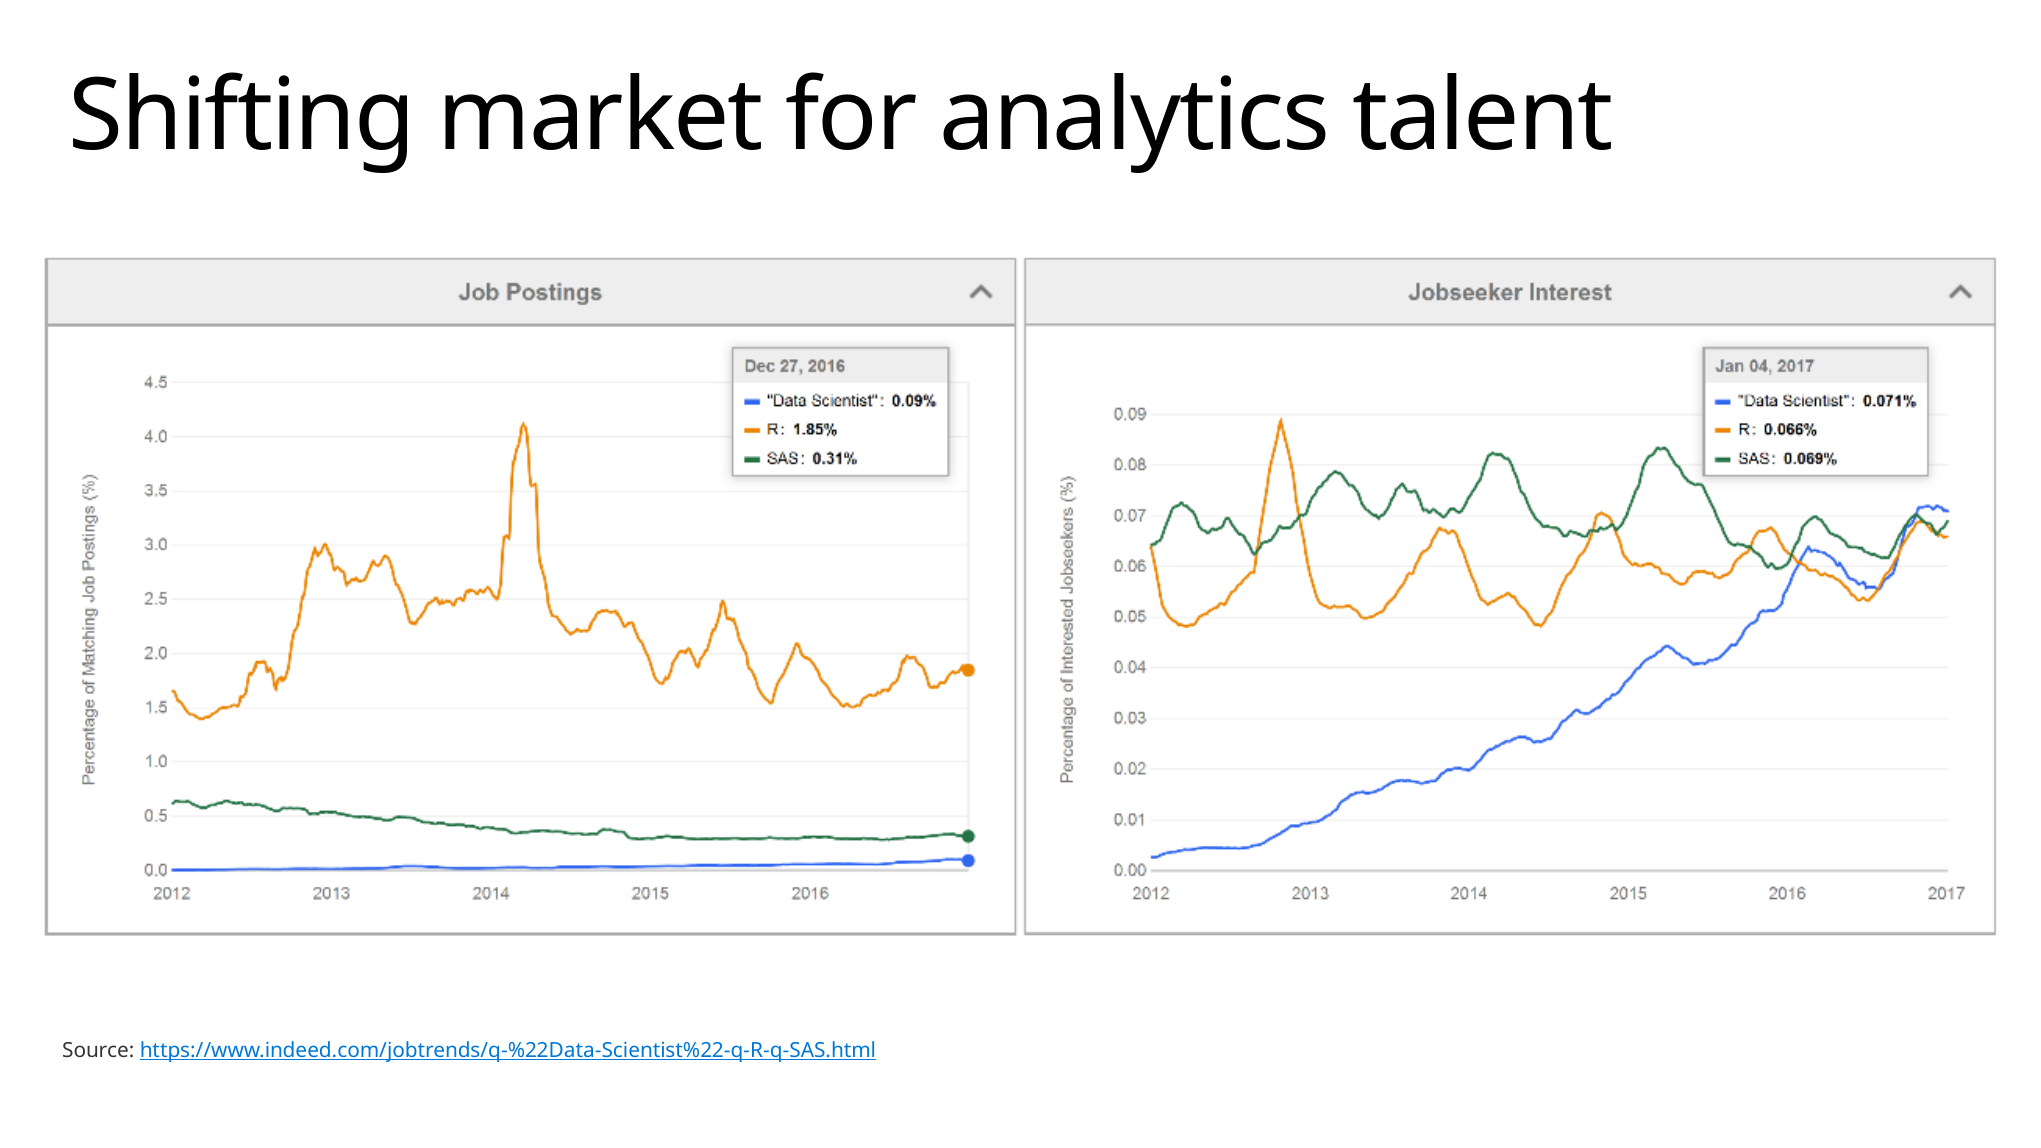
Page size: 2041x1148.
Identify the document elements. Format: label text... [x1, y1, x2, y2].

title Shifting market for analytics talent [45, 48, 1996, 199]
text_box Source: https://www.indeed.com/jobtrends/q-%22Data-Scientist%22-q-R-q-SAS.html [32, 1023, 912, 1075]
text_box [42, 251, 2004, 939]
